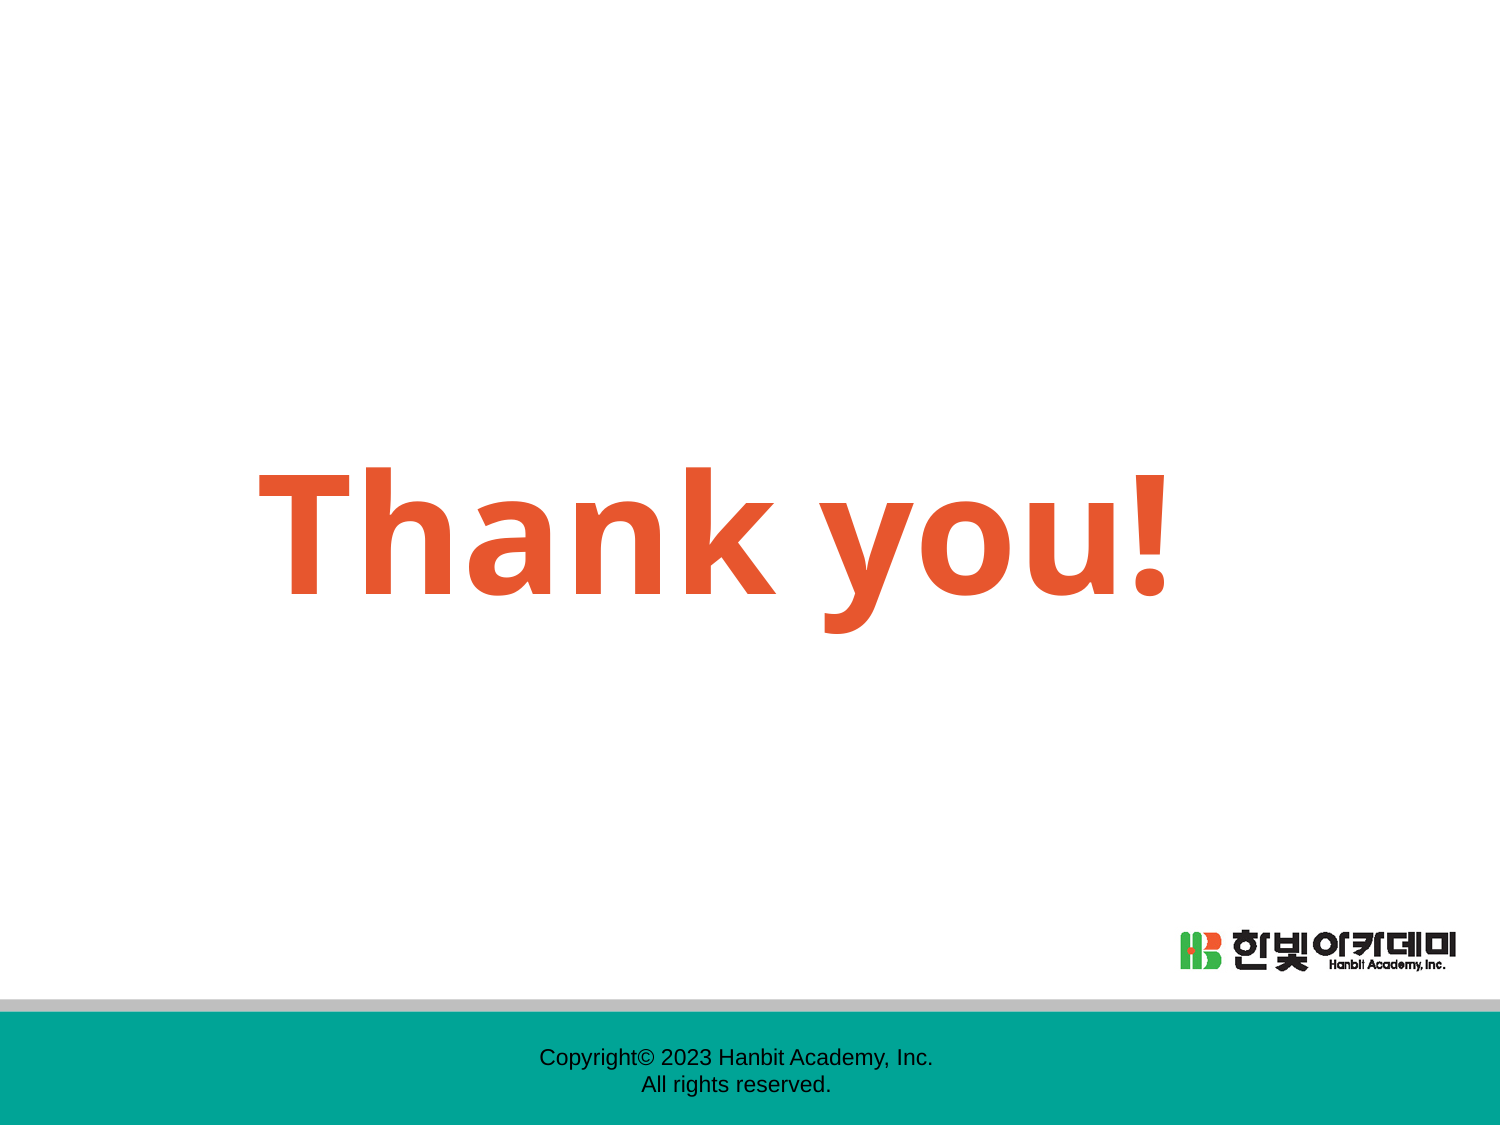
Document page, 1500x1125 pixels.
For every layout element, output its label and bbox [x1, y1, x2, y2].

picture [1174, 926, 1459, 974]
